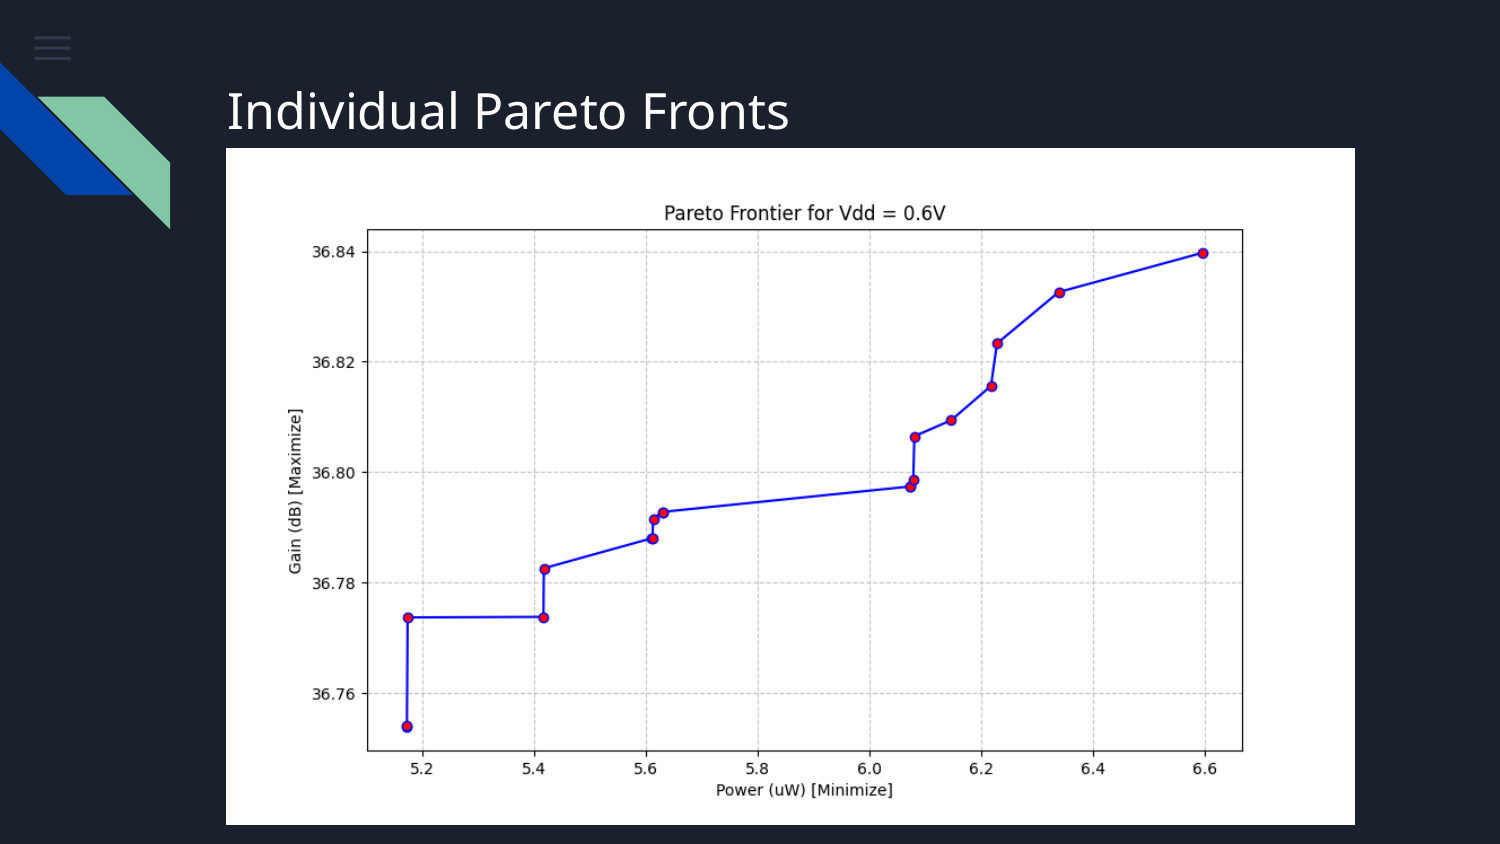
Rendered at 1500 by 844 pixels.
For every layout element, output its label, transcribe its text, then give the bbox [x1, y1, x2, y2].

title Individual Pareto Fronts [212, 64, 1368, 215]
picture [225, 148, 1355, 826]
